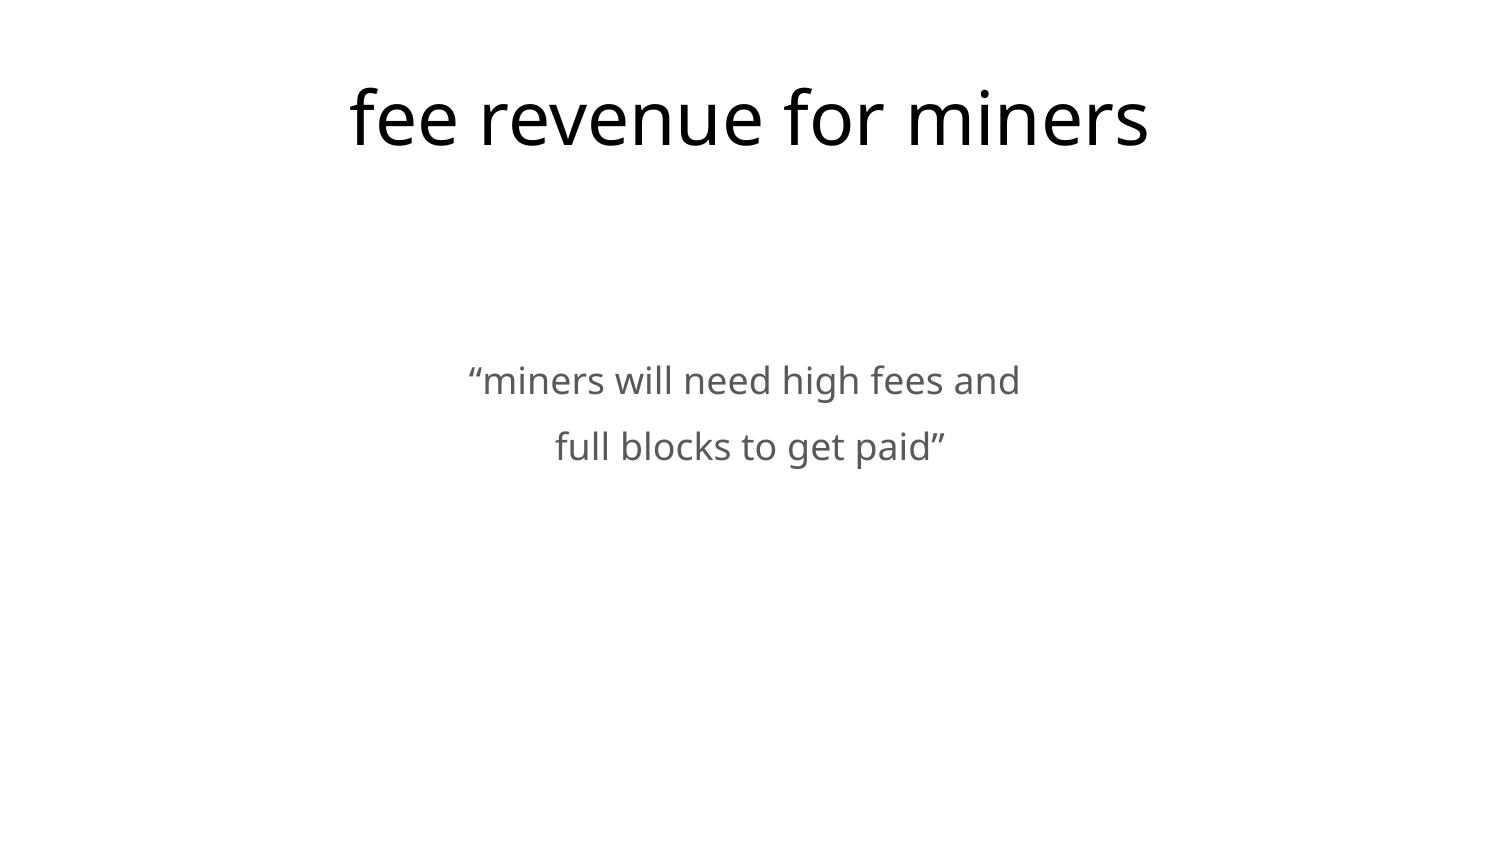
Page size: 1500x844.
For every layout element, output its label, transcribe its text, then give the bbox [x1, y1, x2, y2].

text_box “miners will need high fees and full blocks to get paid” [255, 342, 1245, 721]
title fee revenue for miners [51, 58, 1449, 176]
